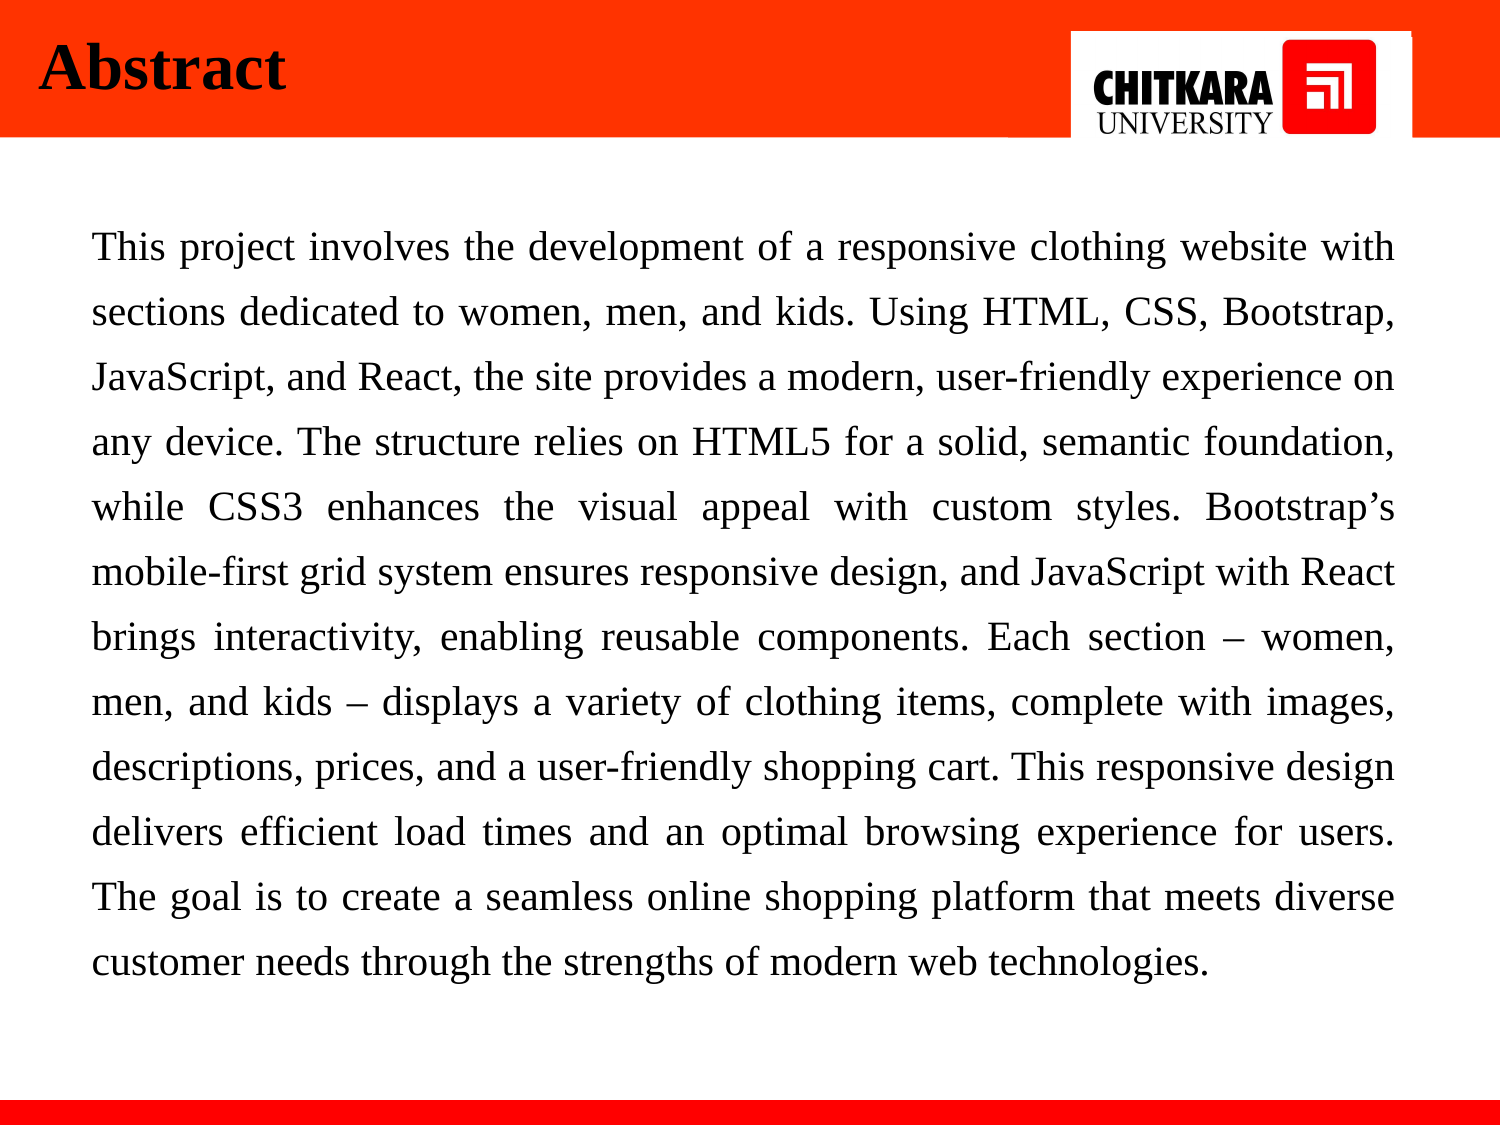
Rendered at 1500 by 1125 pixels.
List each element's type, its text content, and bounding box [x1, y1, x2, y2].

text_box Abstract [23, 15, 910, 110]
text_box This project involves the development of a responsive clothing website with sections dedicated to women, men, and kids. Using HTML, CSS, Bootstrap, JavaScript, and React, the site provides a modern, user-friendly experience on any device. The structure relies on HTML5 for a solid, semantic foundation, while CSS3 enhances the visual appeal with custom styles. Bootstrap’s mobile-first grid system ensures responsive design, and JavaScript with React brings interactivity, enabling reusable components. Each section – women, men, and kids – displays a variety of clothing items, complete with images, descriptions, prices, and a user-friendly shopping cart. This responsive design delivers efficient load times and an optimal browsing experience for users. The goal is to create a seamless online shopping platform that meets diverse customer needs through the strengths of modern web technologies. [76, 196, 1412, 992]
picture [1074, 37, 1391, 138]
